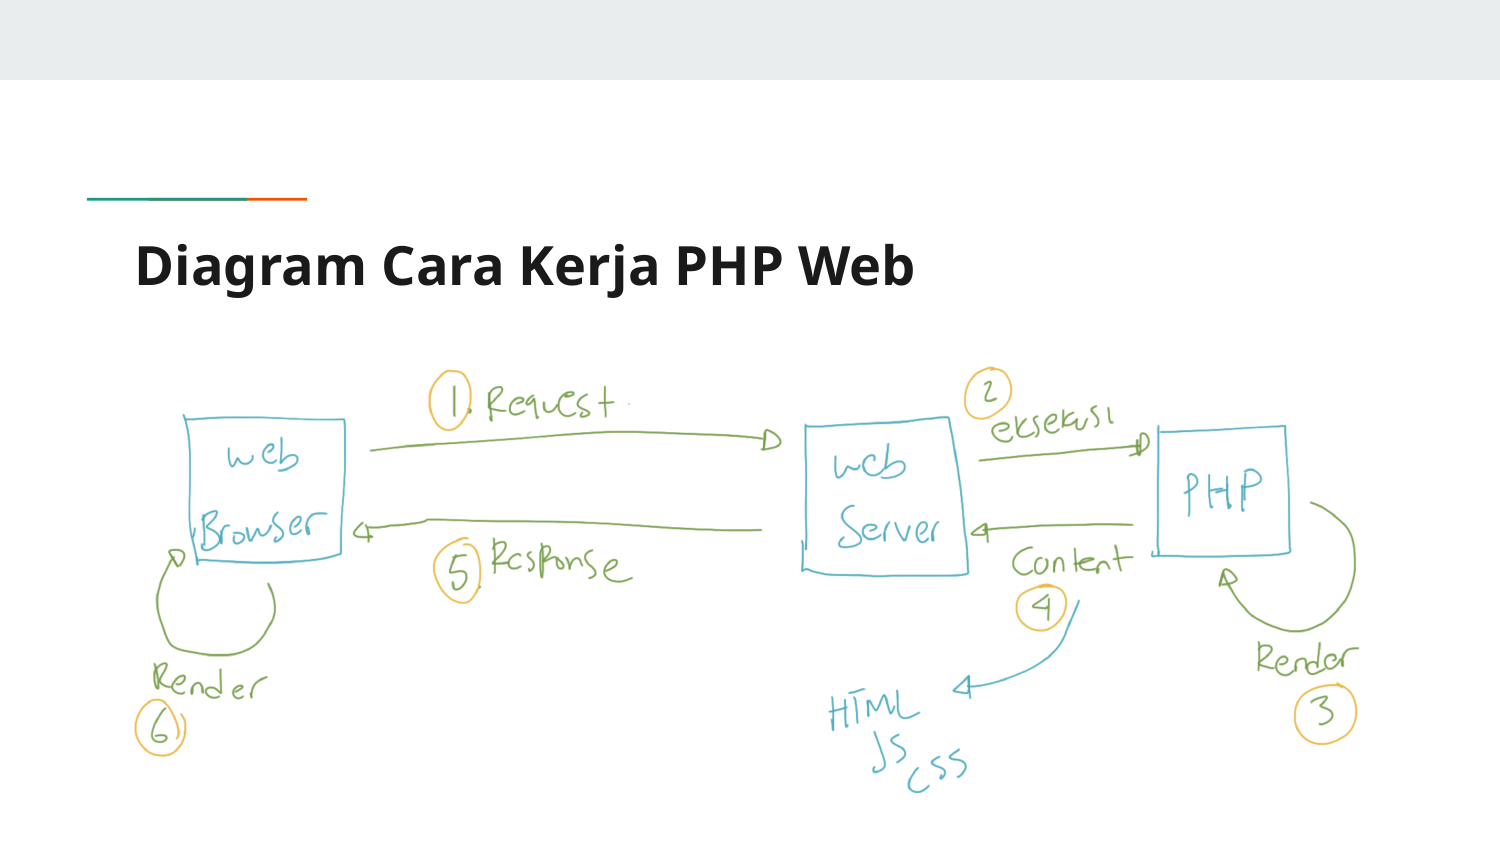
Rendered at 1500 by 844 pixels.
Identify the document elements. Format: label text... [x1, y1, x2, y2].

title Diagram Cara Kerja PHP Web [119, 216, 1381, 305]
picture [111, 328, 1389, 819]
